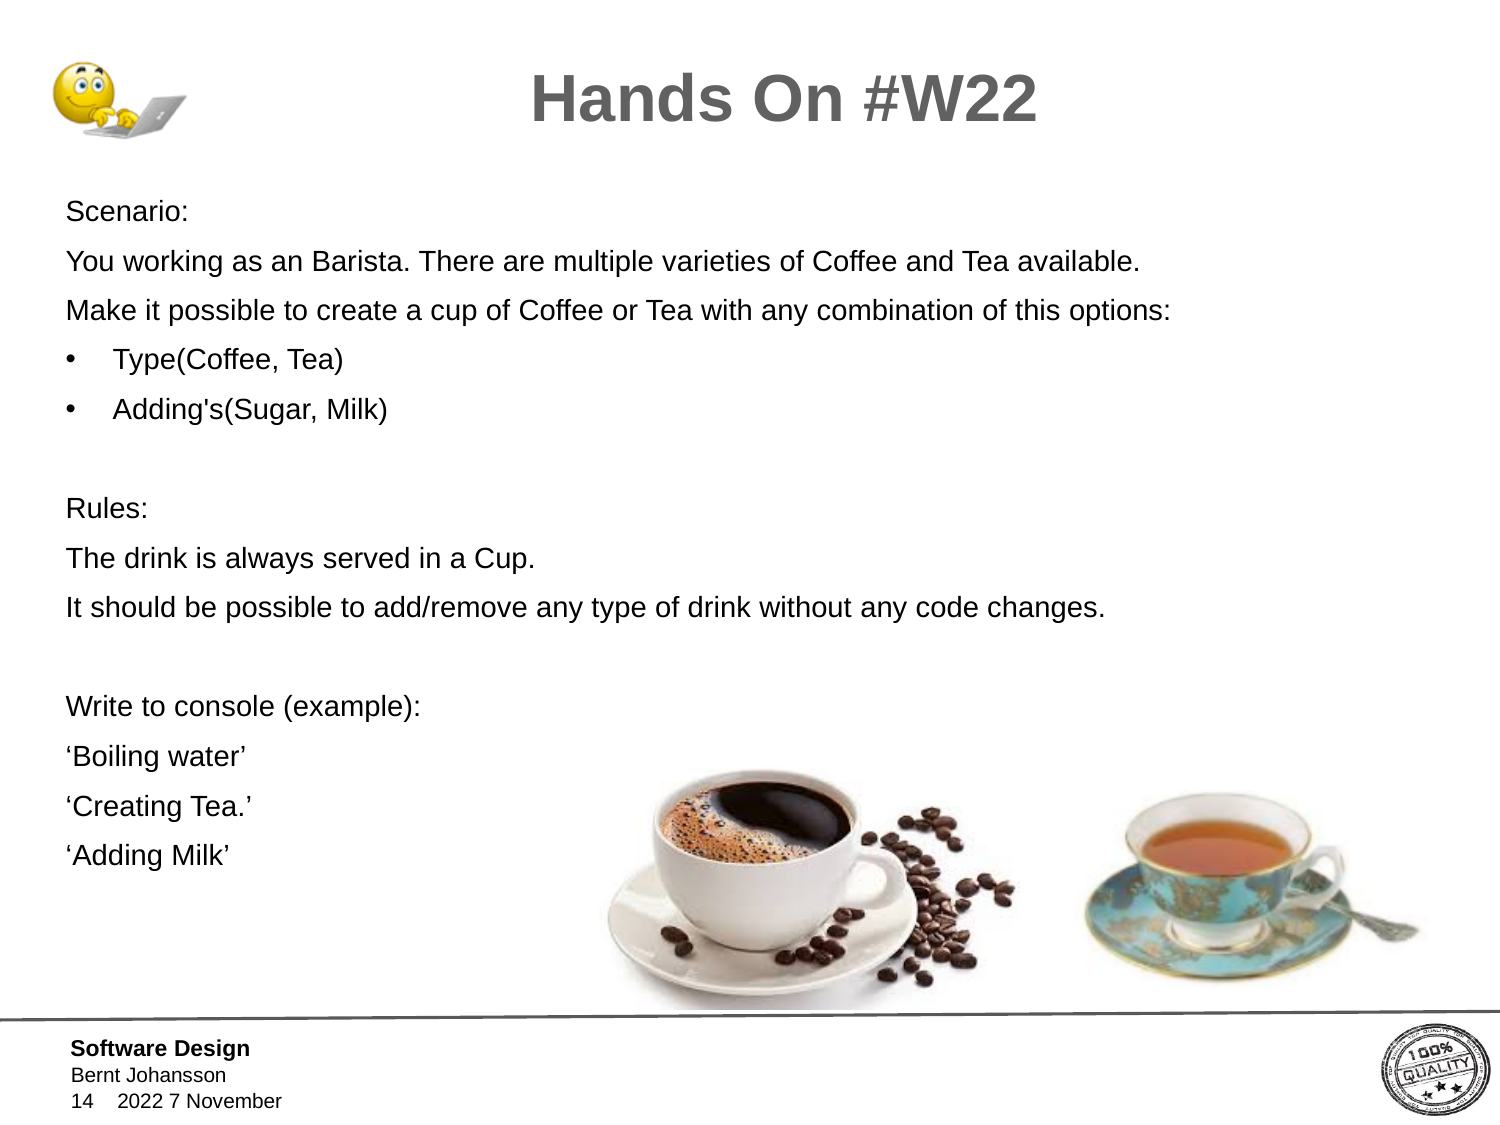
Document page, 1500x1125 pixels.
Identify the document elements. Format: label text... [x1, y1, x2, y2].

slide_number 14 [55, 1085, 139, 1121]
picture [597, 765, 1020, 1011]
picture [1071, 789, 1431, 987]
picture [1371, 1014, 1500, 1125]
picture [50, 60, 189, 144]
text_box Hands On #W22 [51, 47, 1443, 143]
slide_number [102, 1085, 497, 1120]
text_box Scenario: You working as an Barista. There are multiple varieties of Coffee and Tea available. Make it possible to create a cup of Coffee or Tea with any combination of this options: Type(Coffee, Tea) Adding's(Sugar, Milk) Rules: The drink is always served in a Cup. It should be possible to add/remove any type of drink without any code changes. Write to console (example): ‘Boiling water’ ‘Creating Tea.’ ‘Adding Milk’ [50, 184, 1402, 879]
footer Bernt Johansson [55, 1054, 1184, 1090]
